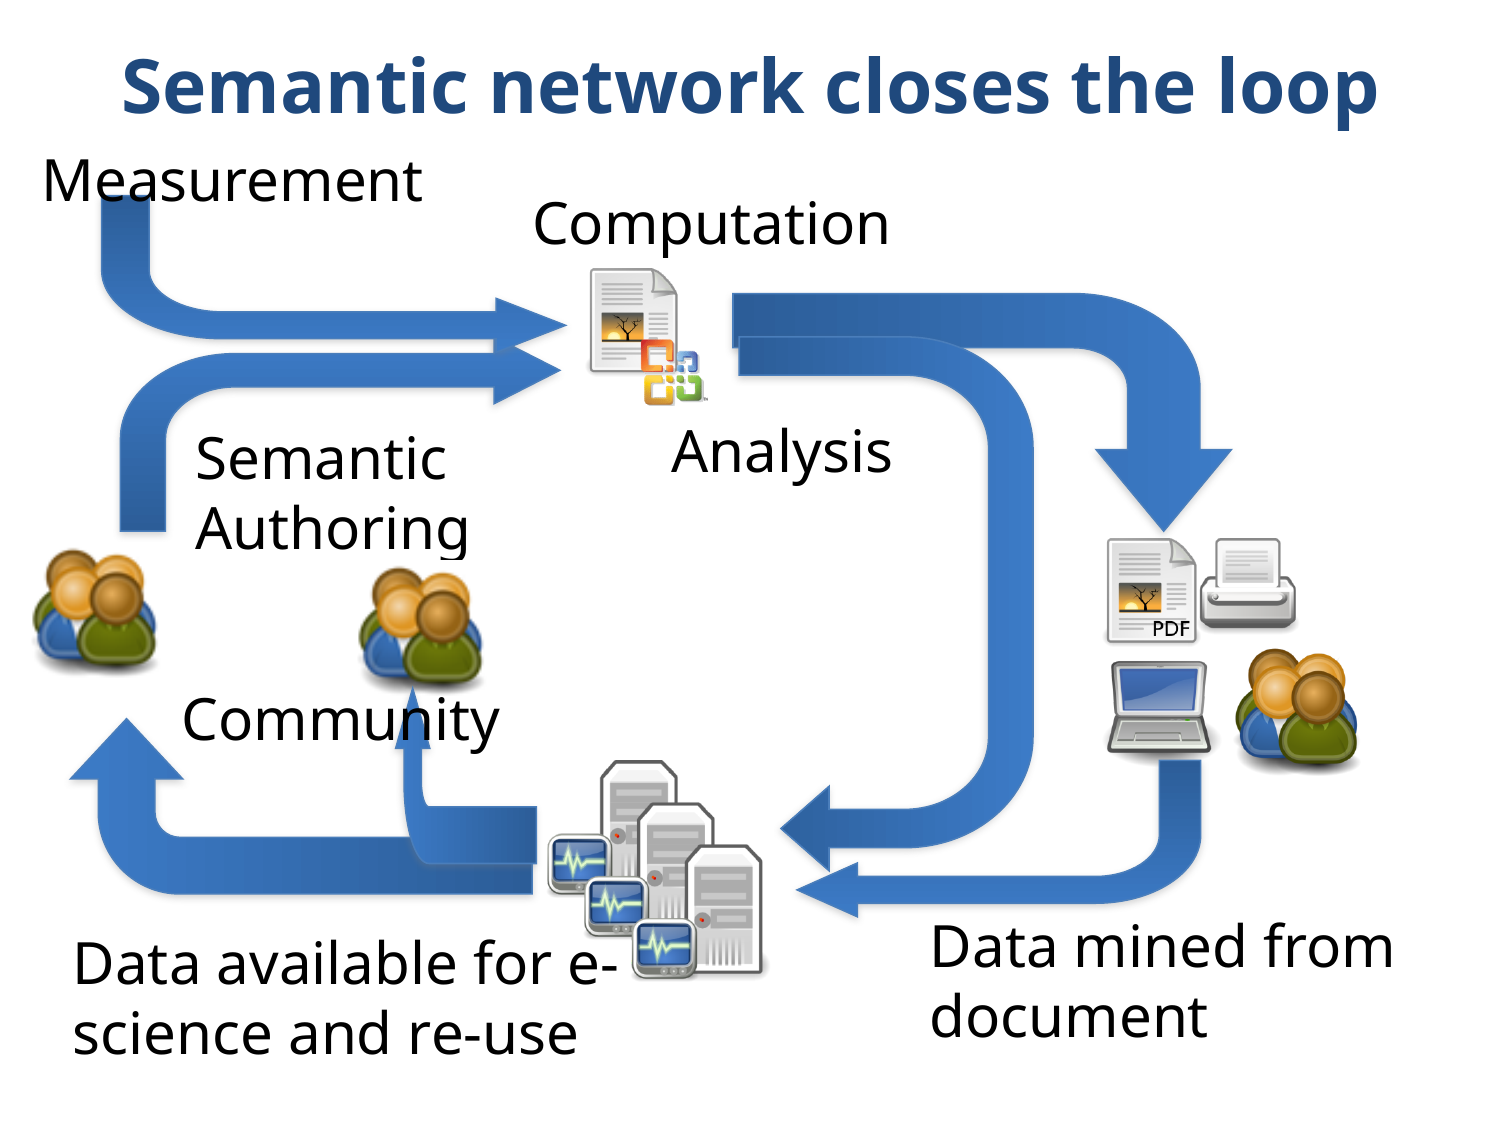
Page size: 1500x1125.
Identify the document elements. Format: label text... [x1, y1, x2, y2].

text_box [739, 336, 1033, 871]
text_box Semantic network closes the loop [106, 31, 1396, 136]
text_box [120, 350, 560, 532]
text_box [797, 783, 1201, 917]
picture [584, 268, 709, 406]
text_box Analysis [656, 407, 909, 492]
text_box Data mined from document [915, 901, 1459, 1057]
text_box Community [166, 674, 516, 760]
text_box Measurement [26, 136, 439, 221]
picture [545, 760, 771, 982]
picture [31, 541, 172, 701]
text_box [70, 718, 533, 894]
text_box Computation [517, 178, 907, 264]
text_box [732, 293, 1232, 532]
text_box [101, 221, 566, 353]
picture [357, 560, 498, 719]
text_box Data available for e-science and re-use [57, 918, 658, 1074]
text_box Semantic Authoring [180, 413, 487, 569]
picture [1101, 538, 1362, 777]
text_box [404, 760, 537, 864]
